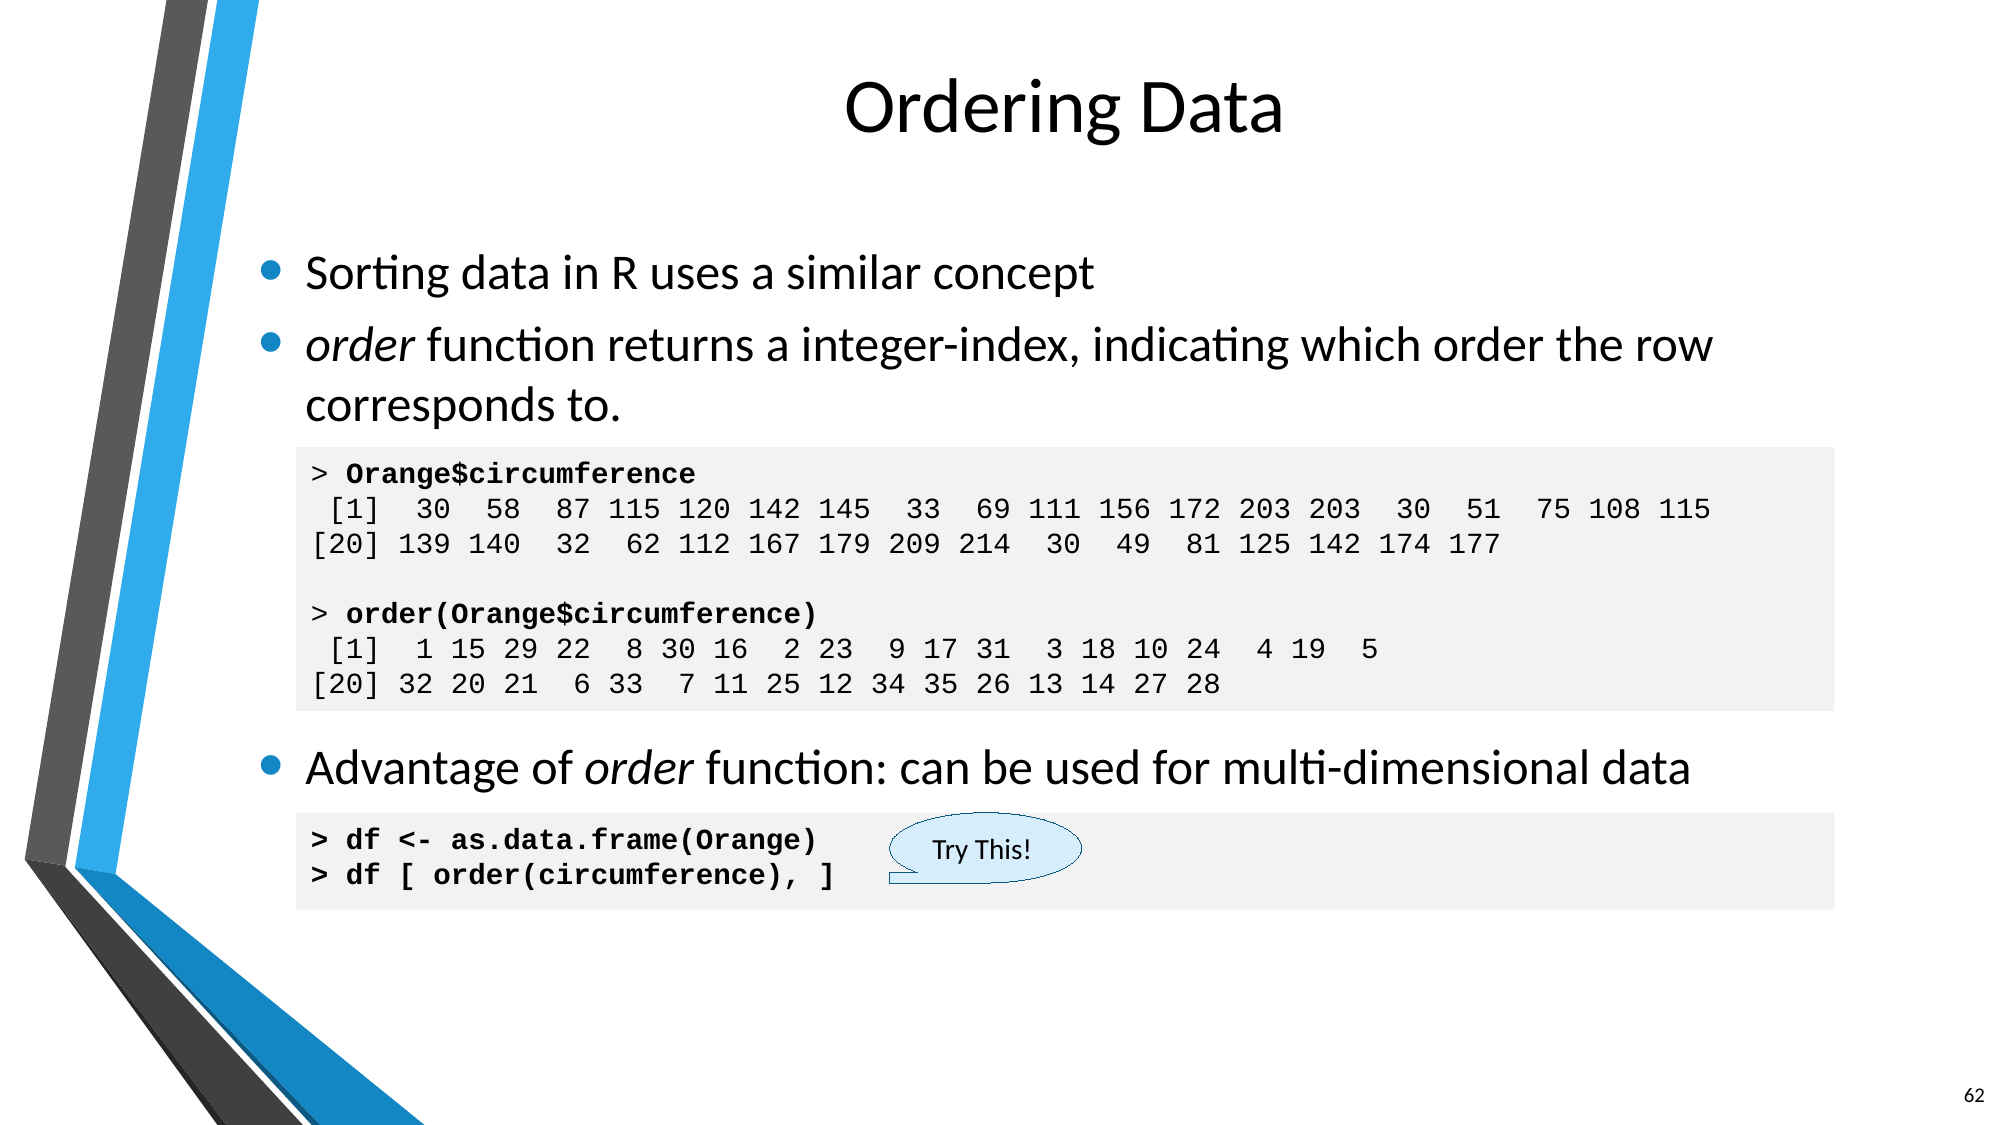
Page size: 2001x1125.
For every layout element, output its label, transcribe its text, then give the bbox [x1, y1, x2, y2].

text_box > Orange$circumference [1] 30 58 87 115 120 142 145 33 69 111 156 172 203 203 30 51 75 108 115 [20] 139 140 32 62 112 167 179 209 214 30 49 81 125 142 174 177 > order(Orange$circumference) [1] 1 15 29 22 8 30 16 2 23 9 17 31 3 18 10 24 4 19 5 [20] 32 20 21 6 33 7 11 25 12 34 35 26 13 14 27 28 [296, 447, 1835, 711]
slide_number 62 [1909, 1064, 2000, 1124]
title Ordering Data [243, 47, 1887, 156]
text_box Try This! [889, 812, 1082, 884]
text_box > df <- as.data.frame(Orange) > df [ order(circumference), ] [296, 812, 1835, 910]
list Sorting data in R uses a similar concept order function returns a integer-index, indicating which order the row corresponds to. Advantage of order function: can be used for multi-dimensional data [243, 231, 1887, 1036]
